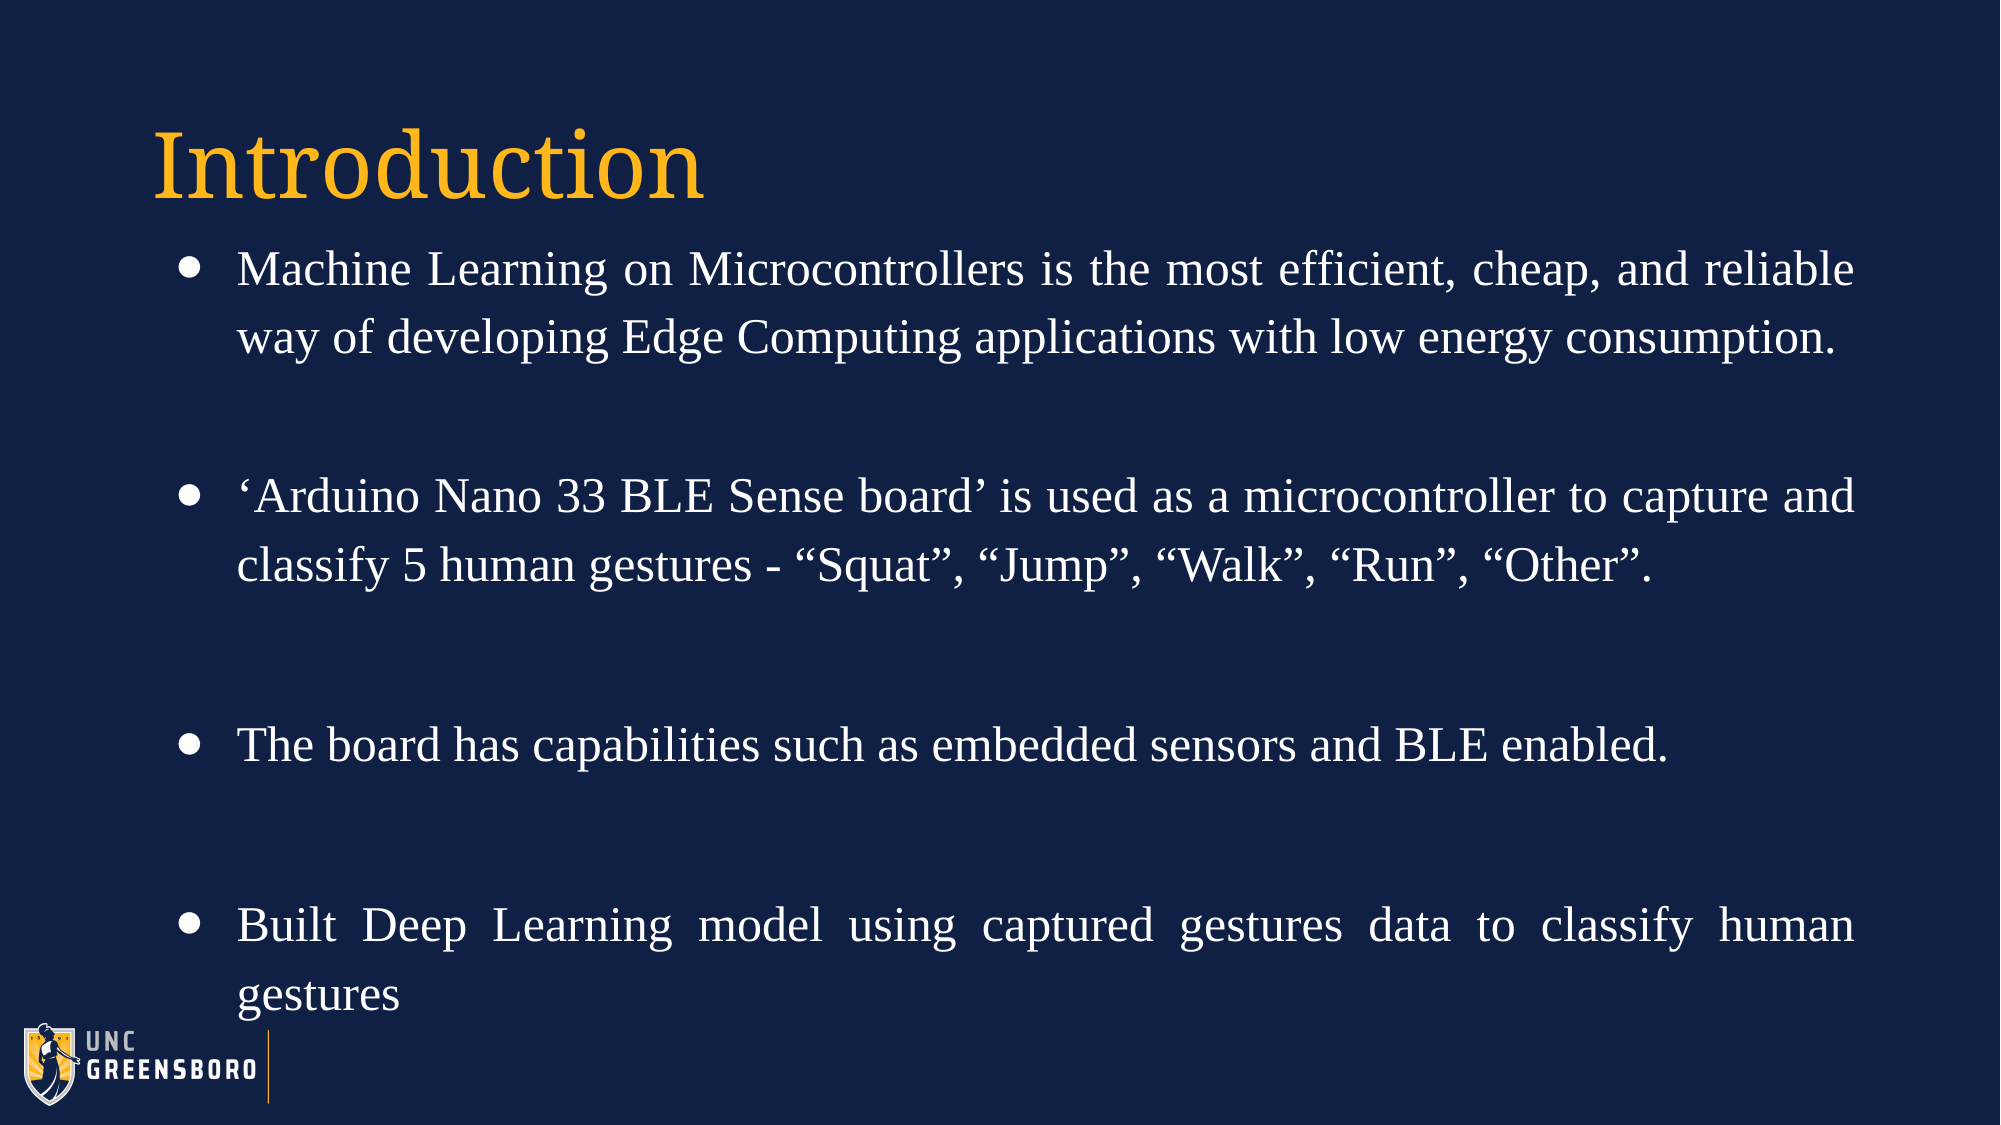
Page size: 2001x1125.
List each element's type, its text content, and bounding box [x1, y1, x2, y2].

picture [24, 1023, 269, 1106]
list Machine Learning on Microcontrollers is the most efficient, cheap, and reliable way of developing Edge Computing applications with low energy consumption. ‘Arduino Nano 33 BLE Sense board’ is used as a microcontroller to capture and classify 5 human gestures - “Squat”, “Jump”, “Walk”, “Run”, “Other”. The board has capabilities such as embedded sensors and BLE enabled. Built Deep Learning model using captured gestures data to classify human gestures [146, 218, 1872, 968]
title Introduction [137, 59, 1863, 278]
